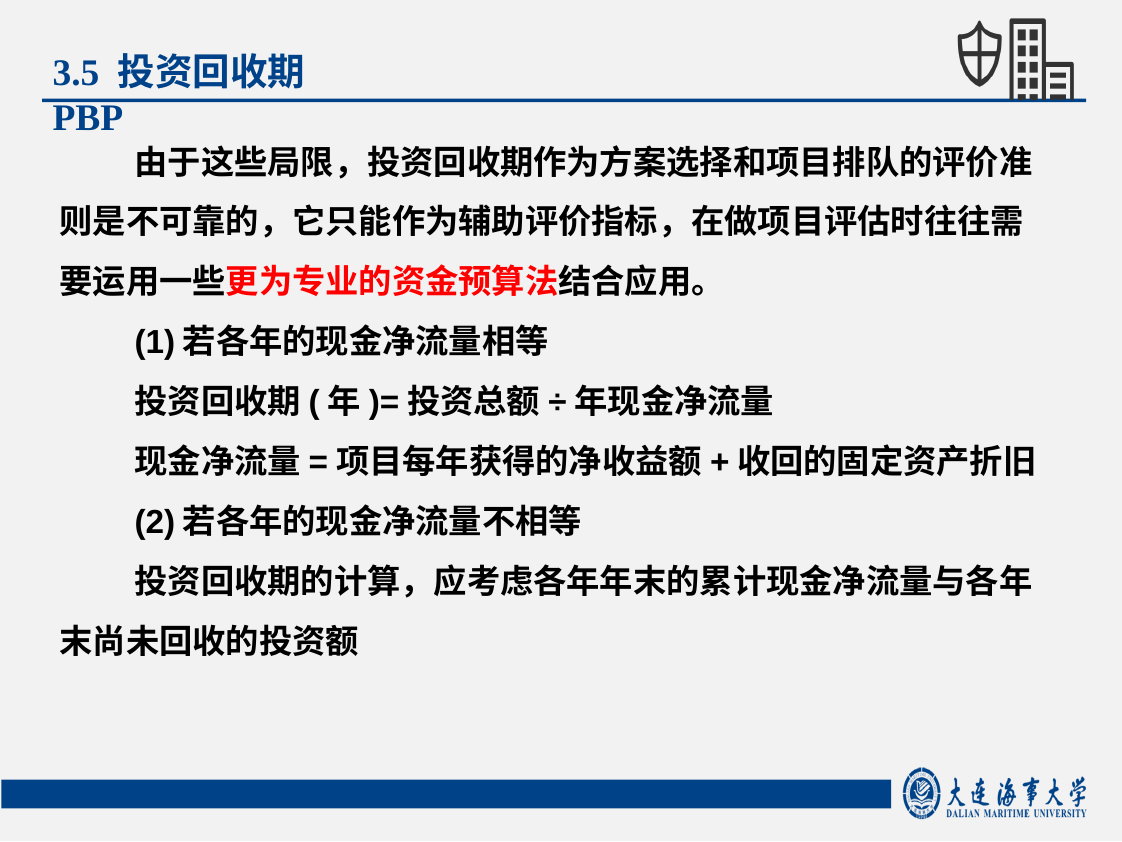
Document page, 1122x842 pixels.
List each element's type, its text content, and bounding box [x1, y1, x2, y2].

picture [957, 18, 1074, 100]
picture [902, 767, 1087, 820]
text_box 3.5 投资回收期PBP [41, 42, 396, 144]
text_box 由于这些局限，投资回收期作为方案选择和项目排队的评价准则是不可靠的，它只能作为辅助评价指标，在做项目评估时往往需要运用一些更为专业的资金预算法结合应用。 (1)若各年的现金净流量相等 投资回收期(年)=投资总额÷年现金净流量 现金净流量=项目每年获得的净收益额+收回的固定资产折旧 (2)若各年的现金净流量不相等 投资回收期的计算，应考虑各年年末的累计现金净流量与各年末尚未回收的投资额 [44, 113, 1063, 728]
